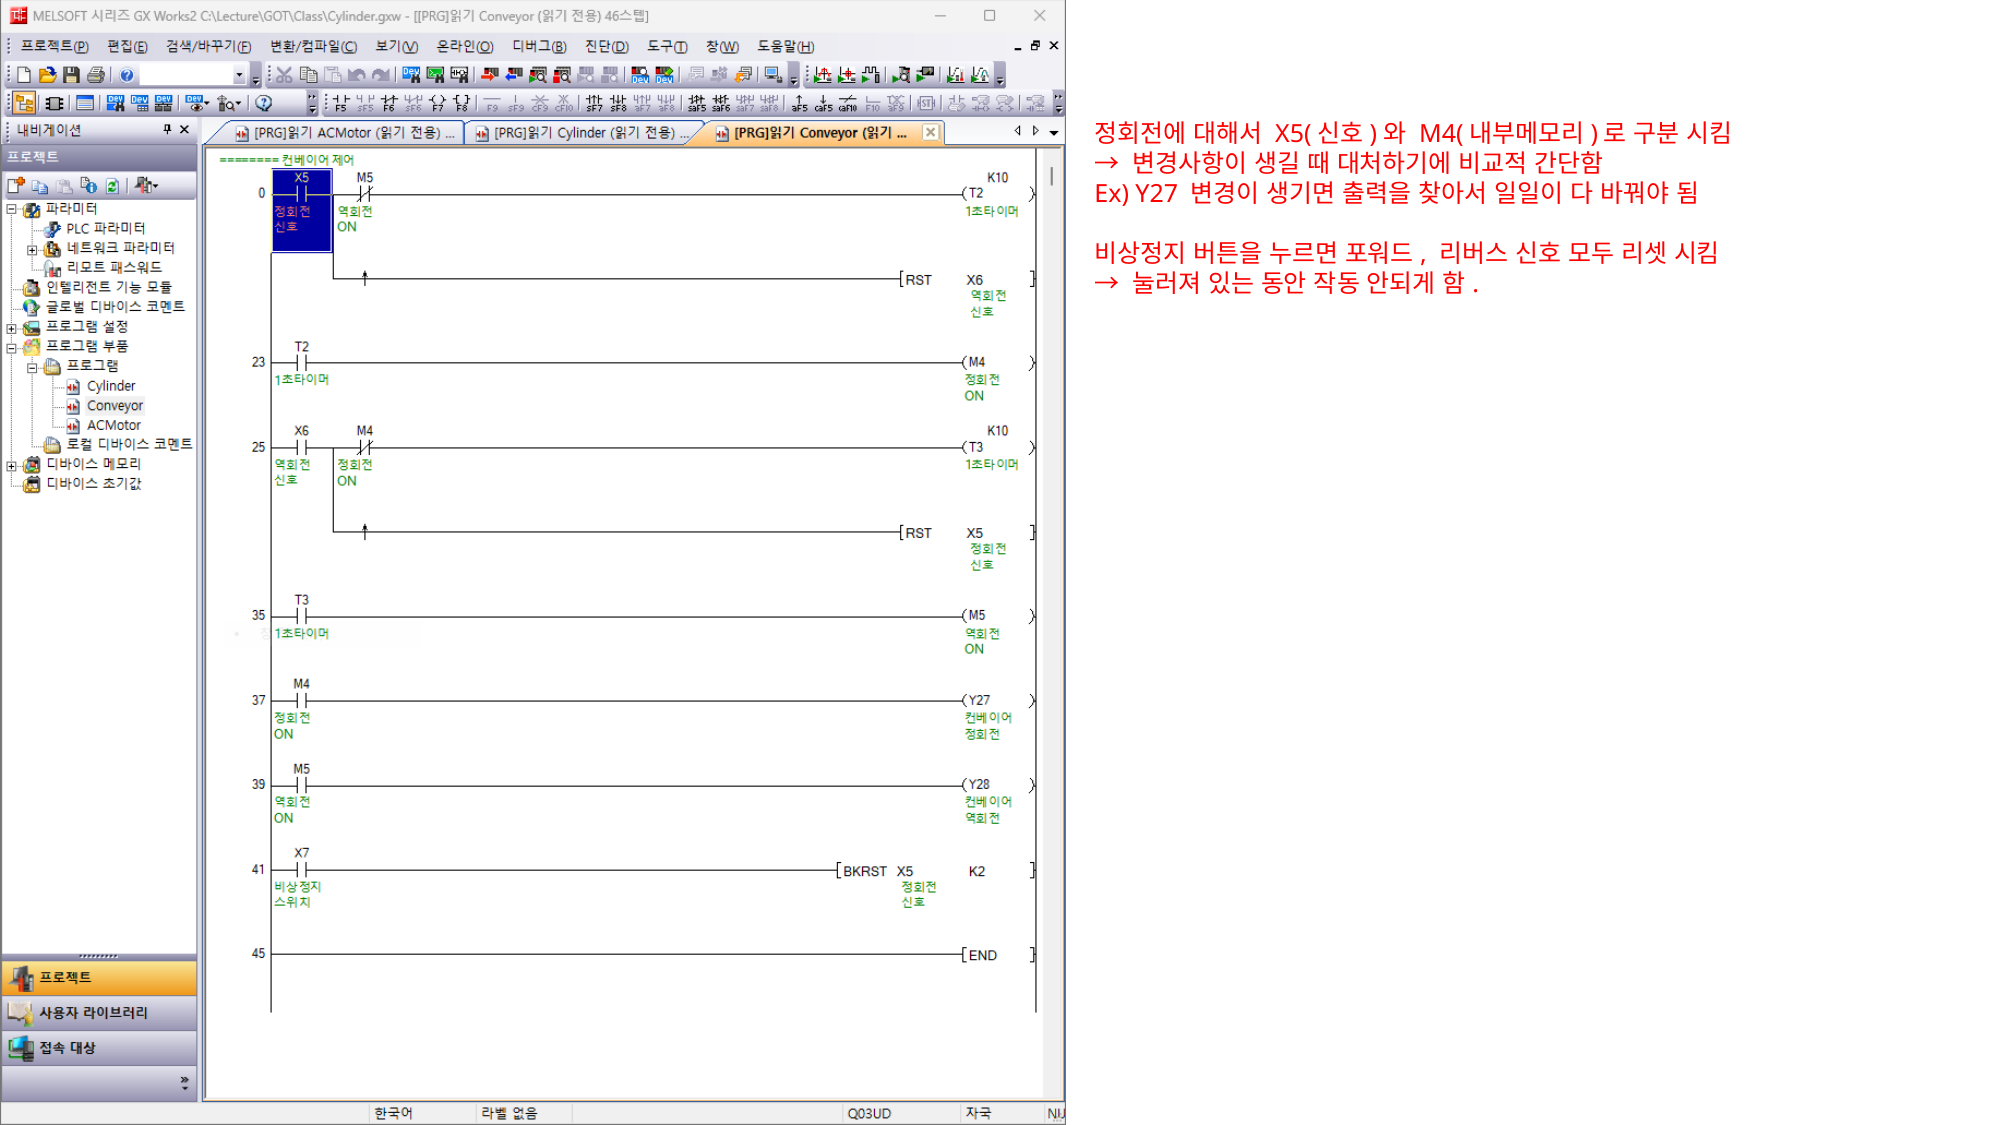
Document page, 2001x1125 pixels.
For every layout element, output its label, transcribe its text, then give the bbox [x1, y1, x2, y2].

picture [0, 0, 1066, 1125]
text_box 정회전에 대해서 X5(신호)와 M4(내부메모리)로 구분 시킴 → 변경사항이 생길 때 대처하기에 비교적 간단함 Ex) Y27 변경이 생기면 출력을 찾아서 일일이 다 바꿔야 됨 비상정지 버튼을 누르면 포워드, 리버스 신호 모두 리셋 시킴 → 눌러져 있는 동안 작동 안되게 함. [1079, 110, 2000, 365]
